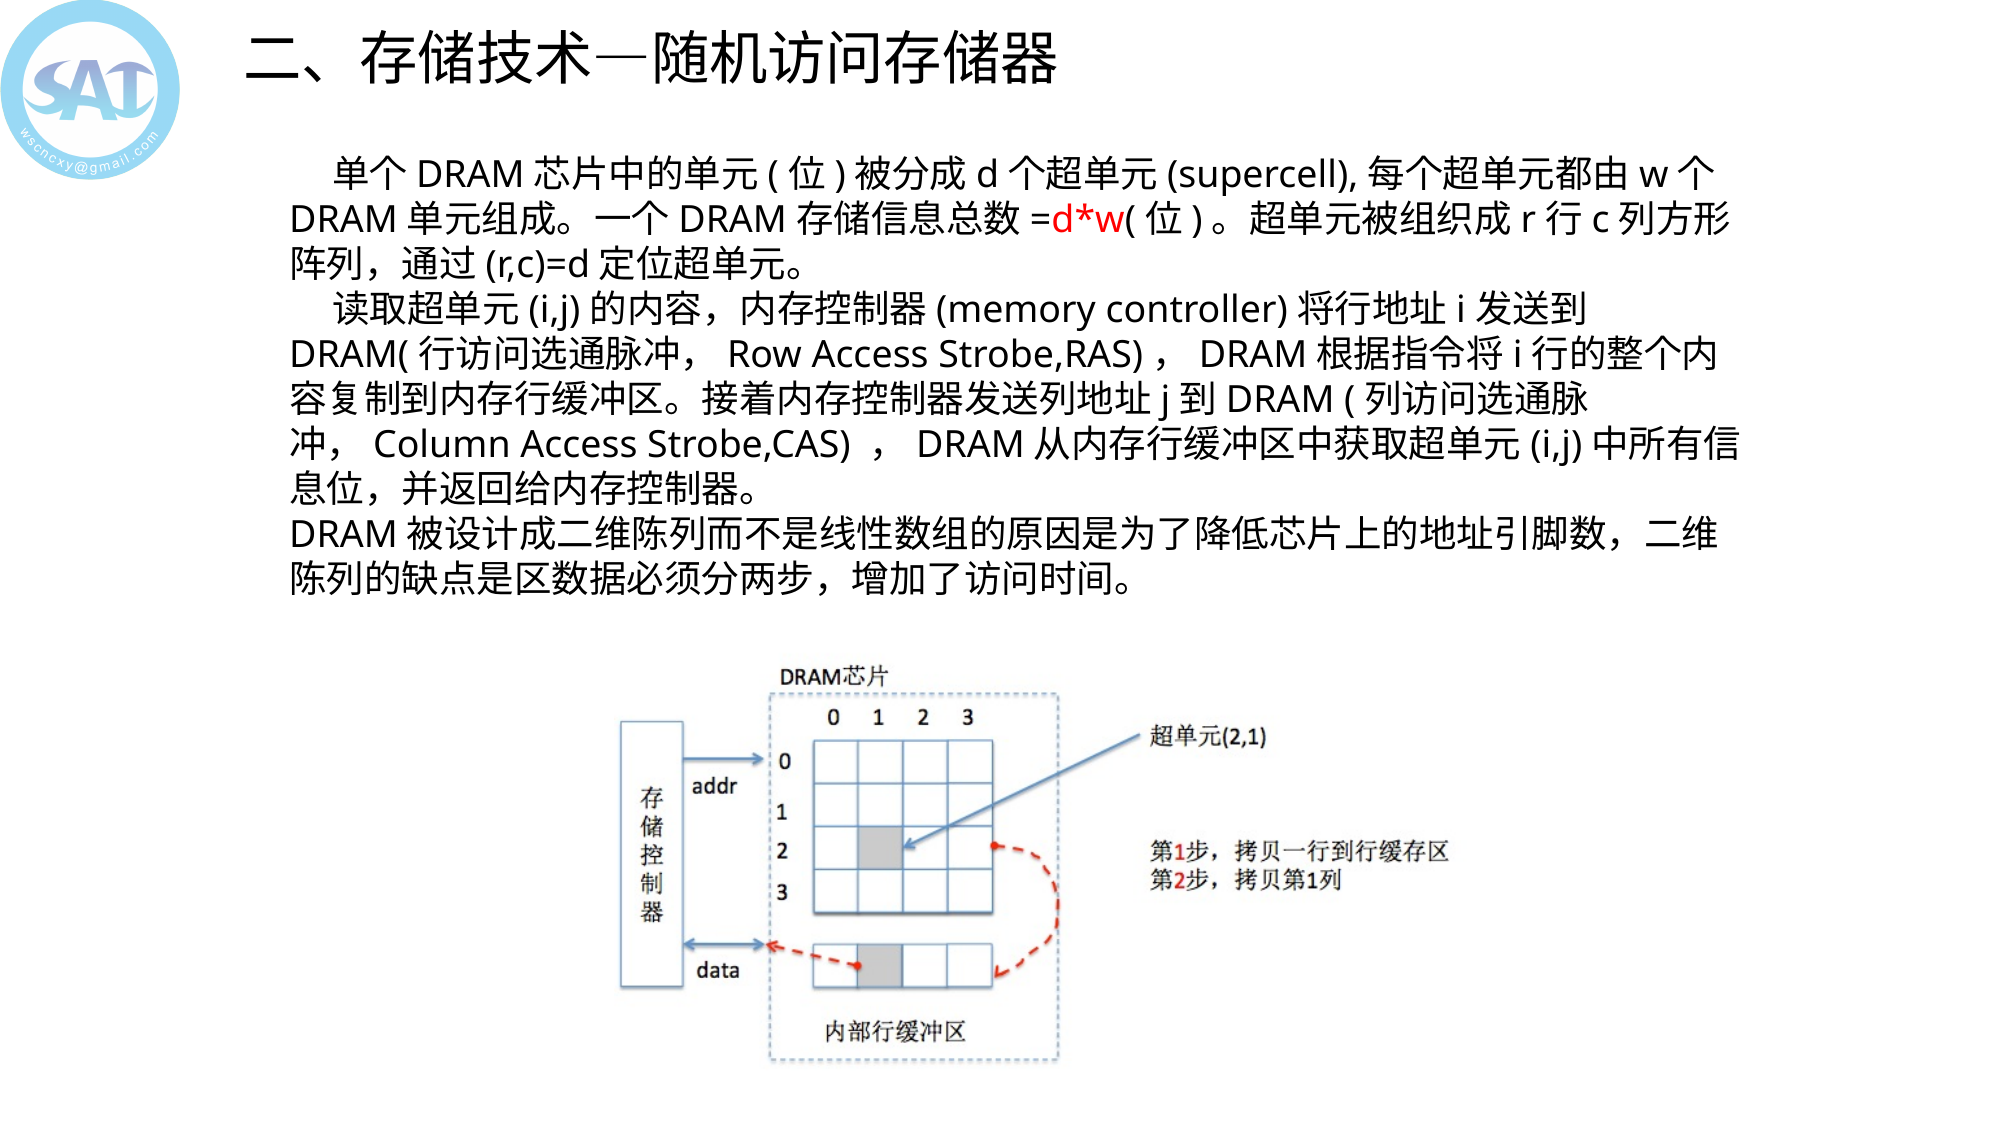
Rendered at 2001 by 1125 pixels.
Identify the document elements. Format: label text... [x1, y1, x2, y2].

text_box 二、存储技术—随机访问存储器 [228, 13, 1074, 99]
picture [614, 633, 1544, 1096]
text_box 单个DRAM芯片中的单元(位)被分成d个超单元(supercell),每个超单元都由w个DRAM单元组成。一个DRAM存储信息总数=d*w(位)。超单元被组织成r行c列方形阵列，通过(r,c)=d定位超单元。 读取超单元(i,j)的内容，内存控制器(memory controller)将行地址i发送到DRAM(行访问选通脉冲，Row Access Strobe,RAS)，DRAM根据指令将i行的整个内容复制到内存行缓冲区。接着内存控制器发送列地址j到DRAM (列访问选通脉冲，Column Access Strobe,CAS) ，DRAM从内存行缓冲区中获取超单元(i,j)中所有信息位，并返回给内存控制器。 DRAM被设计成二维陈列而不是线性数组的原因是为了降低芯片上的地址引脚数，二维陈列的缺点是区数据必须分两步，增加了访问时间。 [274, 142, 1769, 608]
